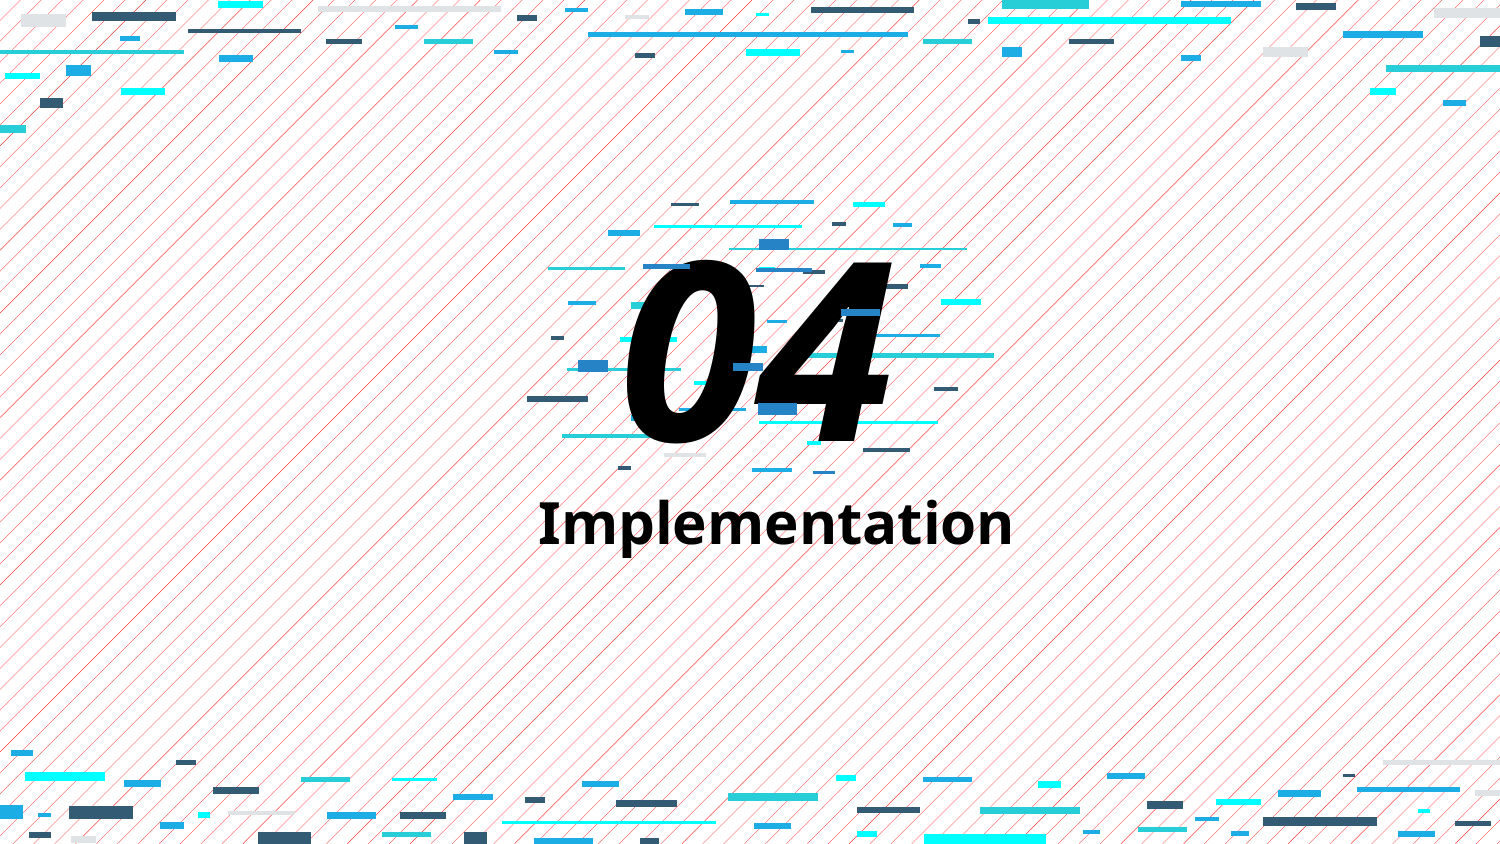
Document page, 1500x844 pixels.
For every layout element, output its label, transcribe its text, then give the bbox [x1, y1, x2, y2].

text_box [853, 202, 886, 208]
text_box [607, 230, 641, 236]
text_box [967, 298, 982, 306]
text_box [562, 434, 703, 439]
text_box [863, 447, 910, 453]
text_box [670, 202, 700, 206]
text_box [730, 200, 814, 205]
text_box [892, 222, 913, 227]
text_box [654, 224, 803, 228]
title 04 [547, 254, 967, 428]
text_box [831, 221, 847, 226]
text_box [577, 238, 881, 416]
text_box [885, 247, 968, 251]
title Implementation [380, 465, 1174, 576]
text_box [967, 353, 995, 358]
text_box [527, 396, 547, 403]
text_box [664, 453, 706, 457]
text_box [807, 441, 822, 445]
